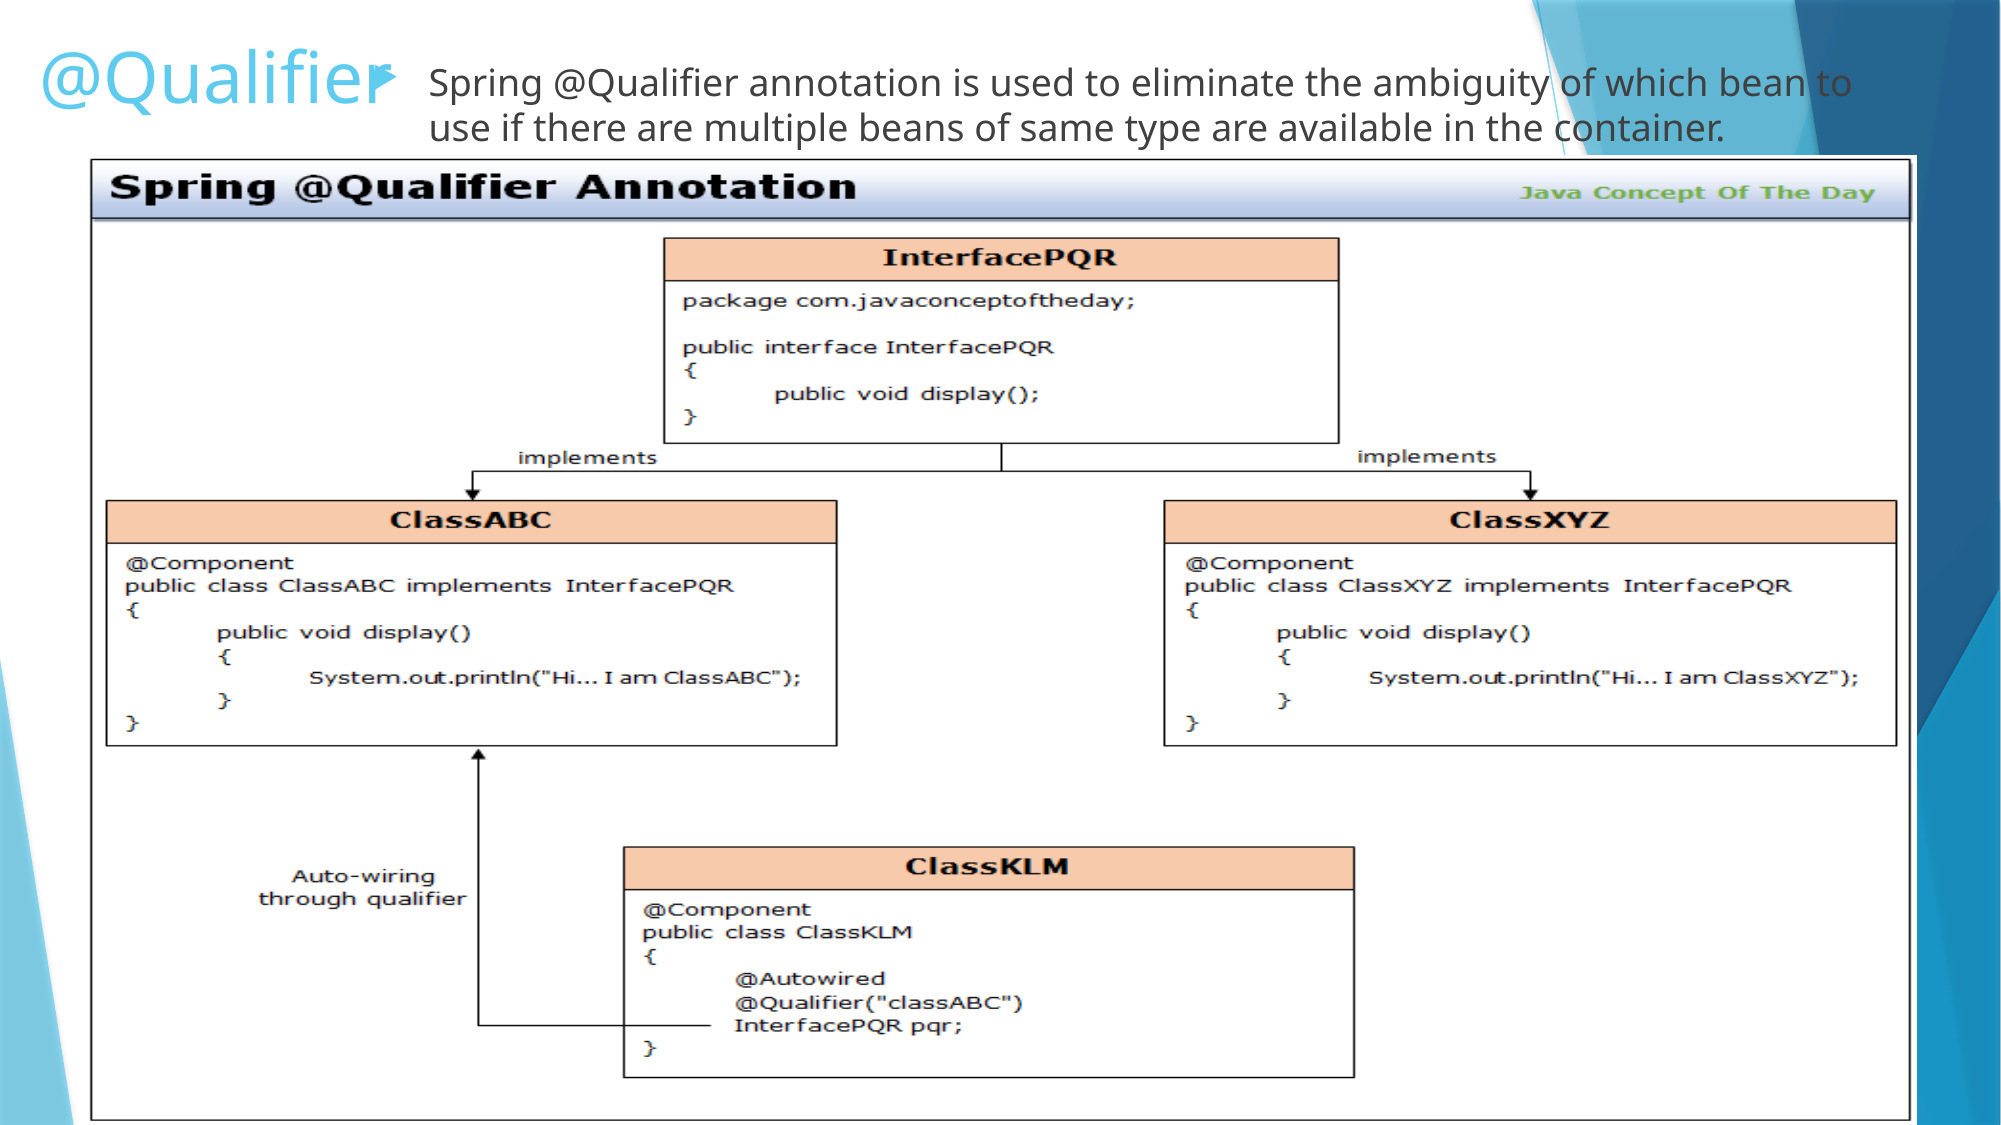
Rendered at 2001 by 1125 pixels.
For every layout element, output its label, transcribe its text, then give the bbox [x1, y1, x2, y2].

title @Qualifier [24, 24, 411, 127]
picture [84, 154, 1918, 1125]
list Spring @Qualifier annotation is used to eliminate the ambiguity of which bean to use if there are multiple beans of same type are available in the container. [357, 51, 1915, 154]
